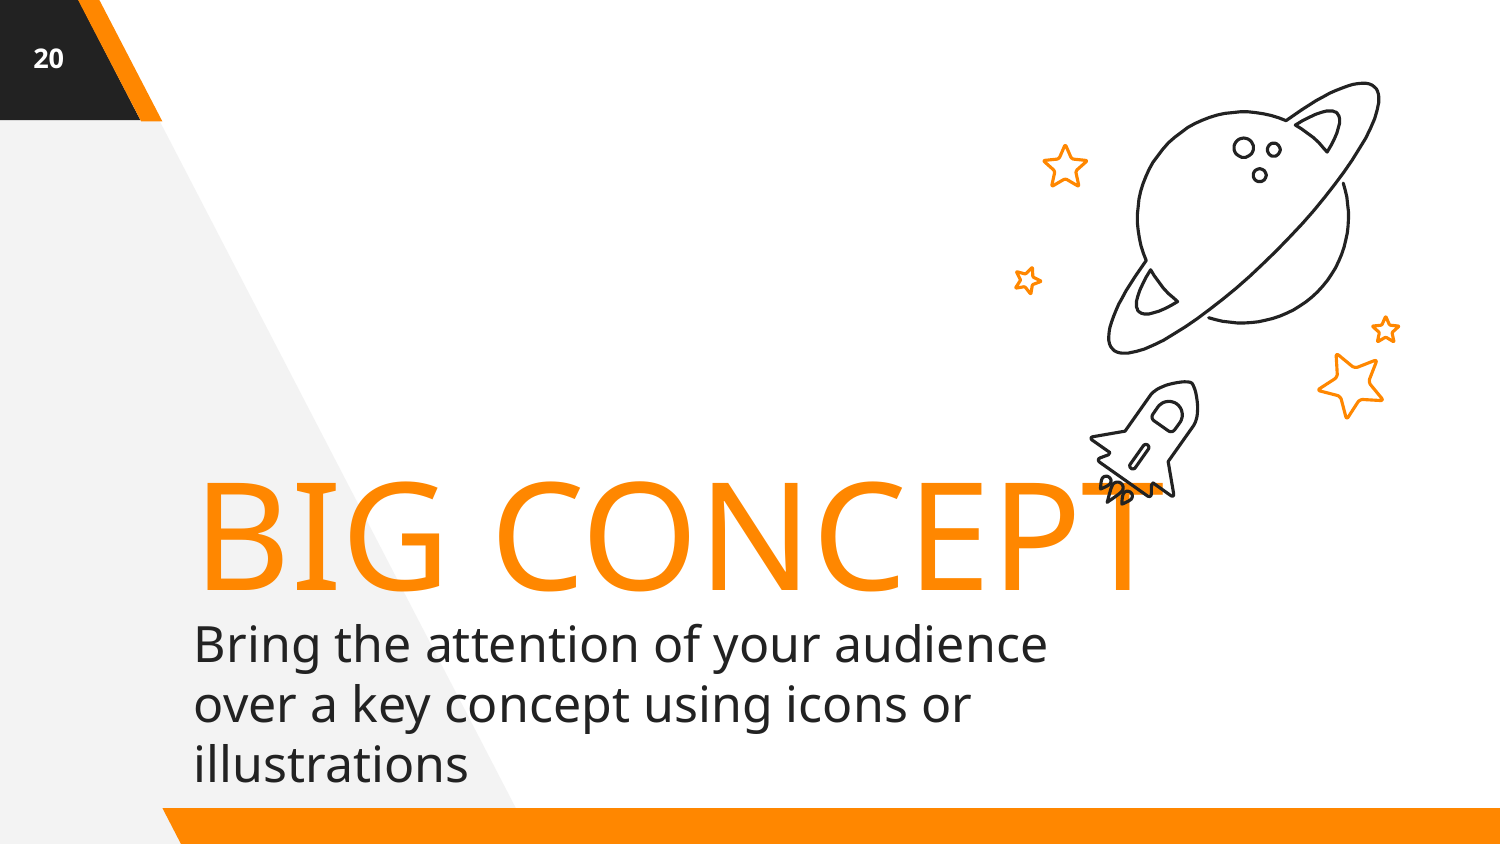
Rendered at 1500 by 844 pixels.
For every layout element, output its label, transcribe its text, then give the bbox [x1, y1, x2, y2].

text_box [1092, 388, 1205, 500]
subtitle Bring the attention of your audience over a key concept using icons or illustrations [178, 597, 1147, 726]
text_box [1108, 82, 1379, 354]
slide_number 20 [0, 0, 98, 121]
title BIG CONCEPT [178, 434, 1388, 625]
